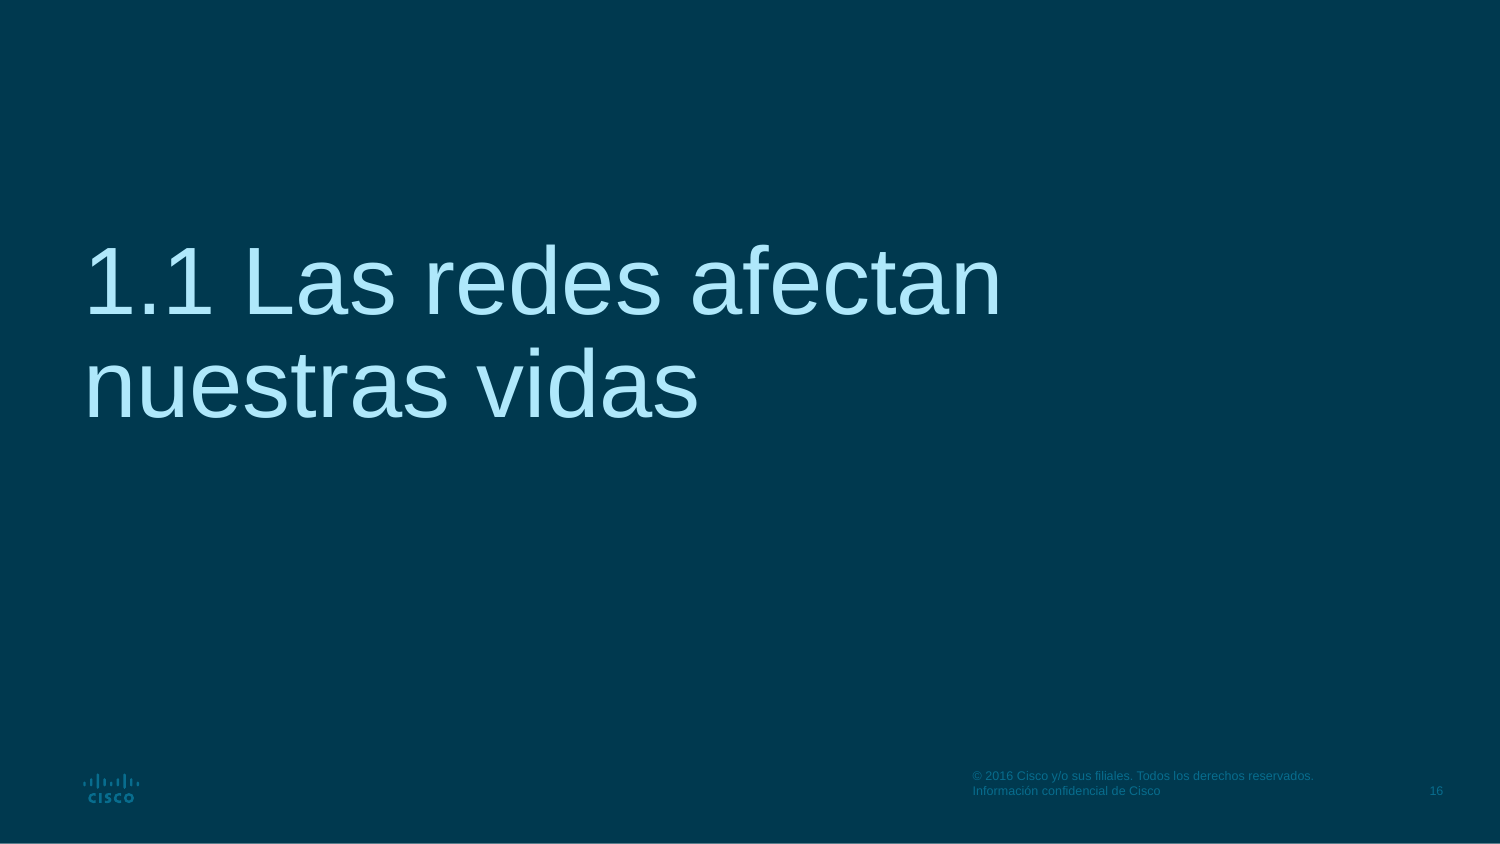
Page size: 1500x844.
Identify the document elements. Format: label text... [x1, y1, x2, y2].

title 1.1 Las redes afectan nuestras vidas [68, 150, 1315, 446]
